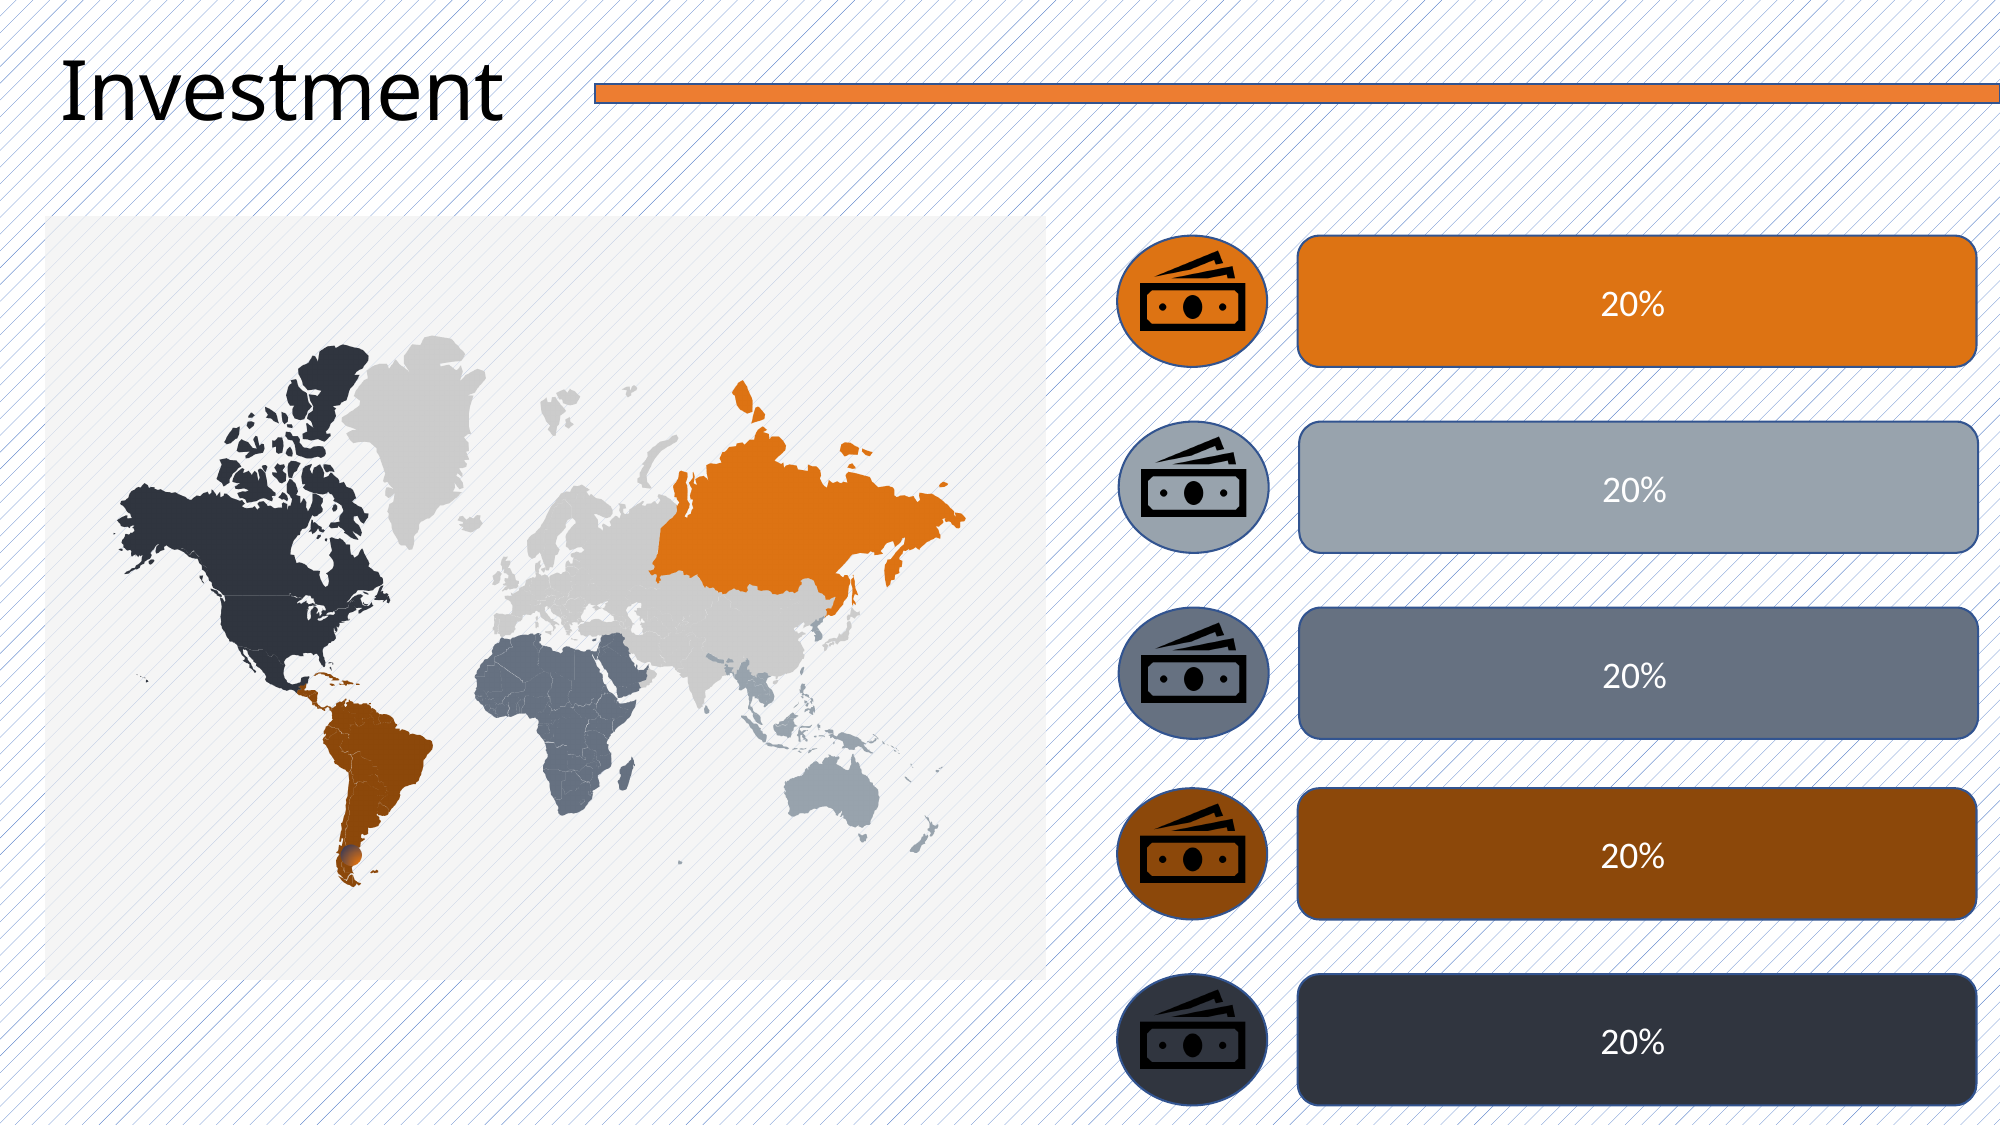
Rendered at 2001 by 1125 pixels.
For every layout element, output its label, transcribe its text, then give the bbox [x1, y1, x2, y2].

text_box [1117, 788, 1977, 920]
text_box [1117, 235, 1977, 367]
text_box [594, 83, 2000, 104]
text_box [1117, 974, 1977, 1106]
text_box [1118, 607, 1979, 739]
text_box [1118, 421, 1979, 553]
picture [45, 216, 1046, 980]
text_box Investment [45, 29, 728, 145]
